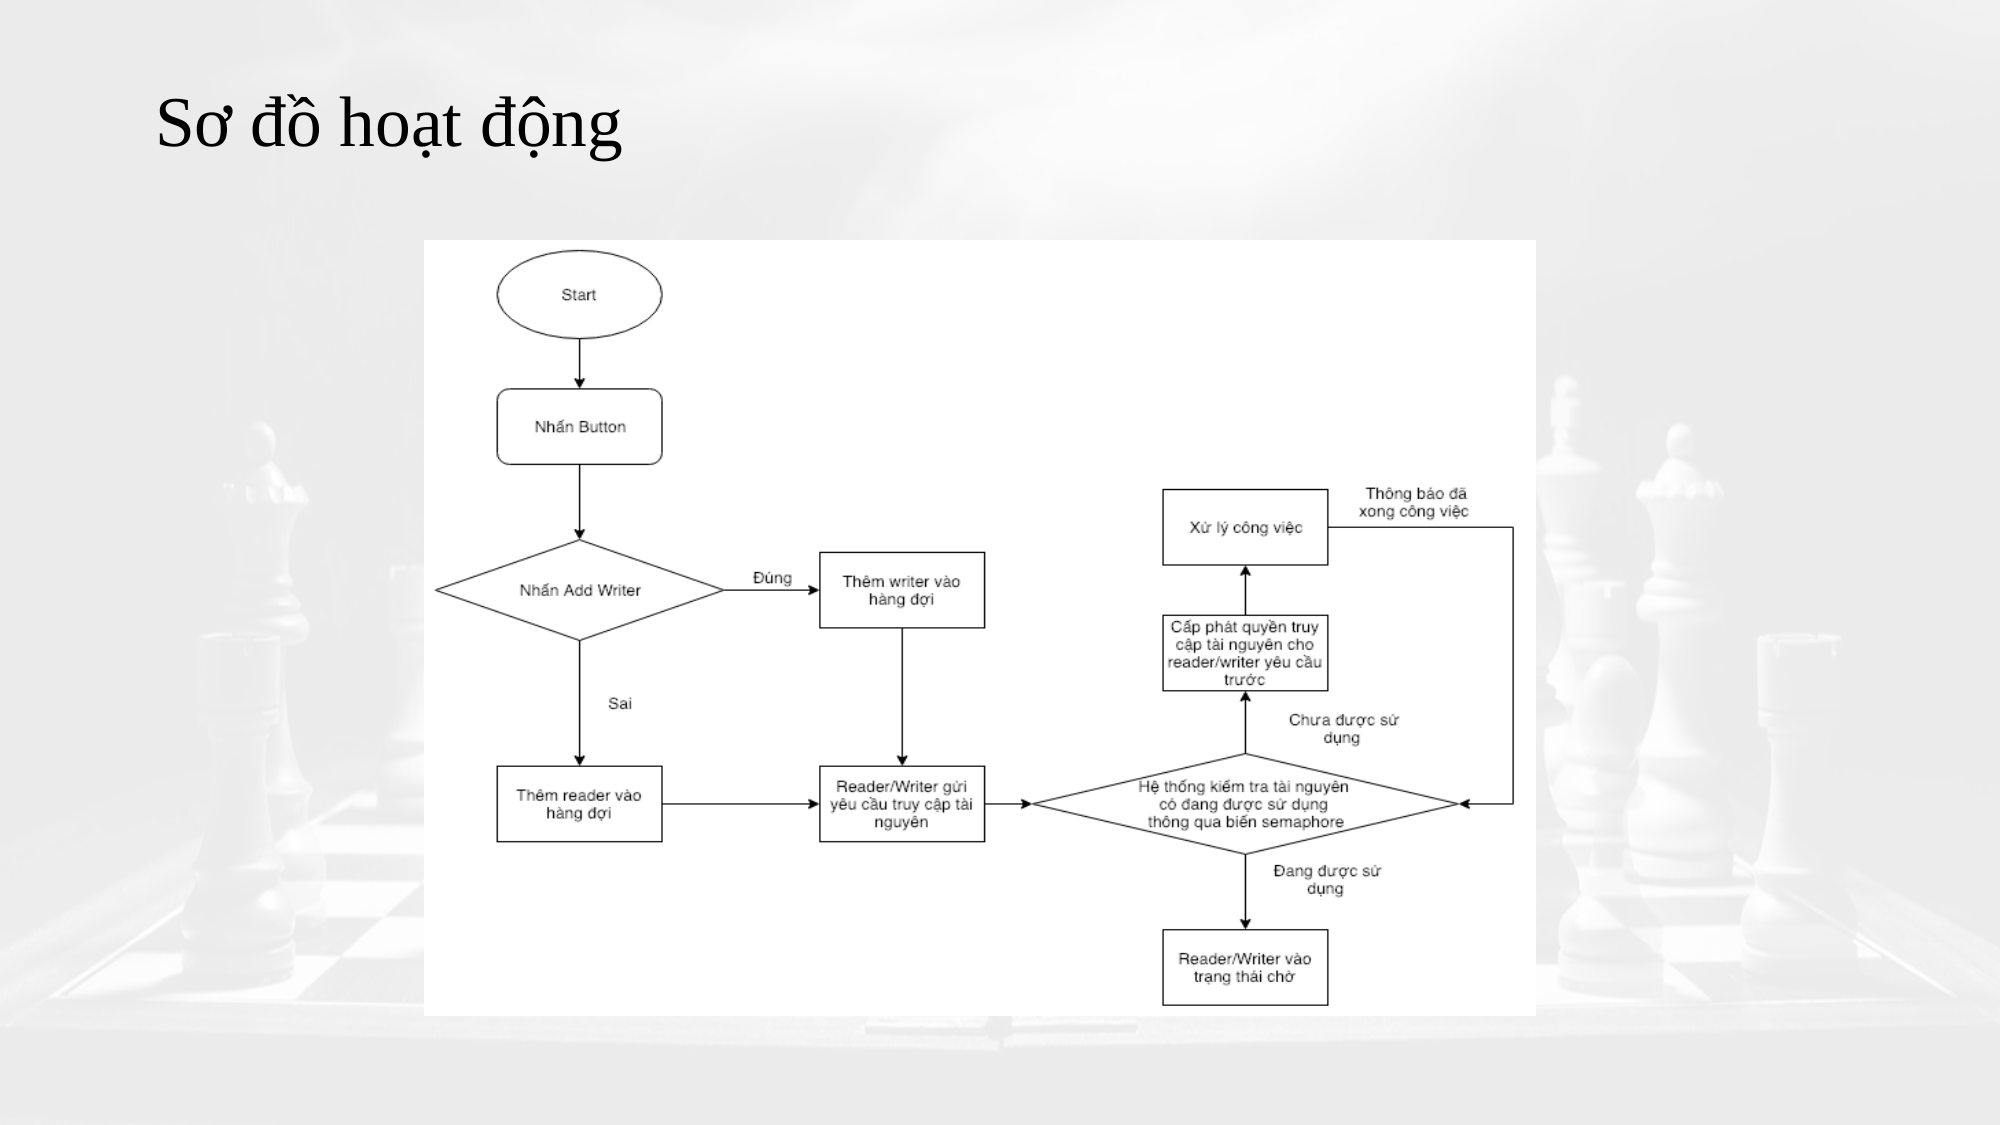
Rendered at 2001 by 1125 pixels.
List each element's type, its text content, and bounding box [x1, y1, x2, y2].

title Sơ đồ hoạt động [140, 77, 1201, 170]
picture [424, 240, 1536, 1016]
